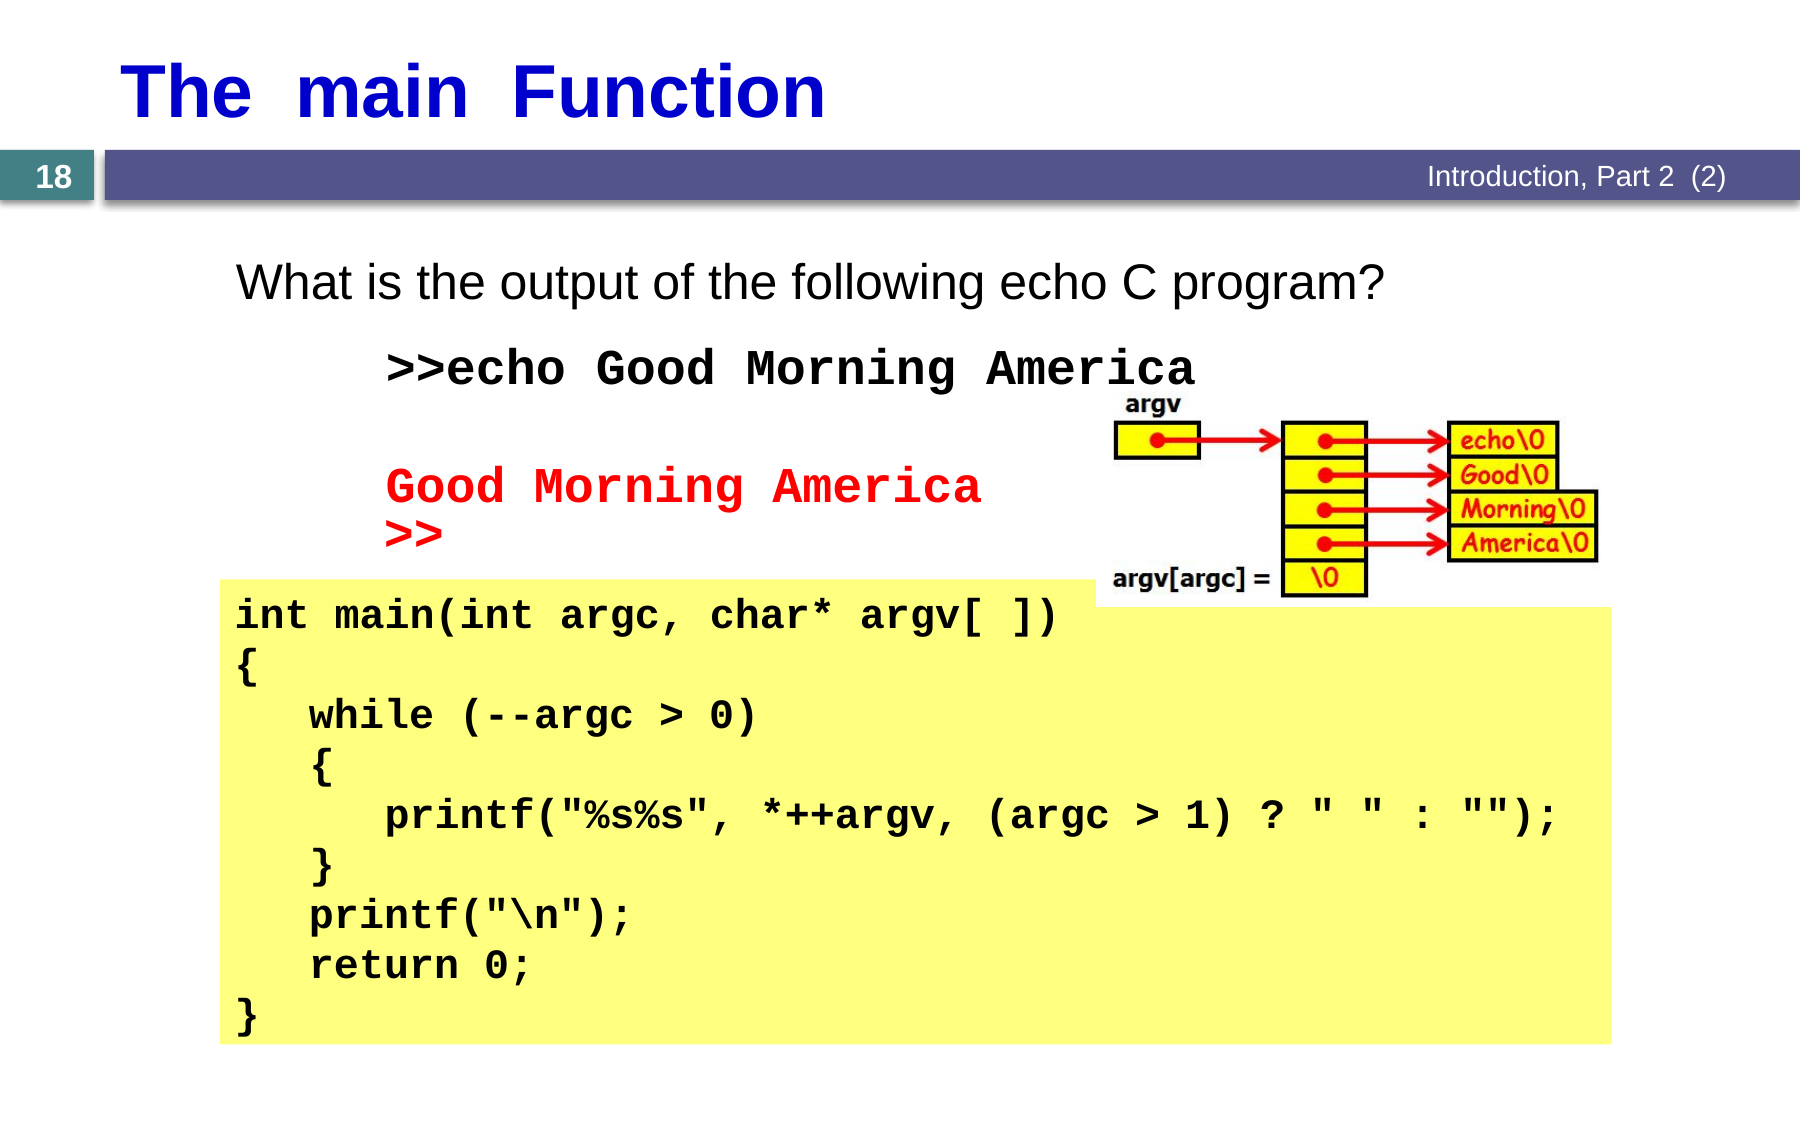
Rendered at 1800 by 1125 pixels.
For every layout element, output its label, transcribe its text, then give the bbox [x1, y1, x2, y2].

title The main Function [105, 27, 1743, 149]
text_box America [757, 444, 1020, 514]
text_box Morning [518, 444, 757, 514]
text_box Good [370, 444, 518, 514]
slide_number 18 [0, 152, 108, 198]
text_box What is the output of the following echo C program? >>echo Good Morning America [220, 242, 1594, 412]
picture [1095, 391, 1613, 607]
footer Introduction, Part 2 (2) [675, 149, 1743, 202]
text_box int main(int argc, char* argv[ ]) { while (--argc > 0) { printf("%s%s", *++argv, (argc > 1) ? " " : ""); } printf("\n"); return 0; } [219, 579, 1612, 1045]
text_box >> [368, 493, 539, 582]
